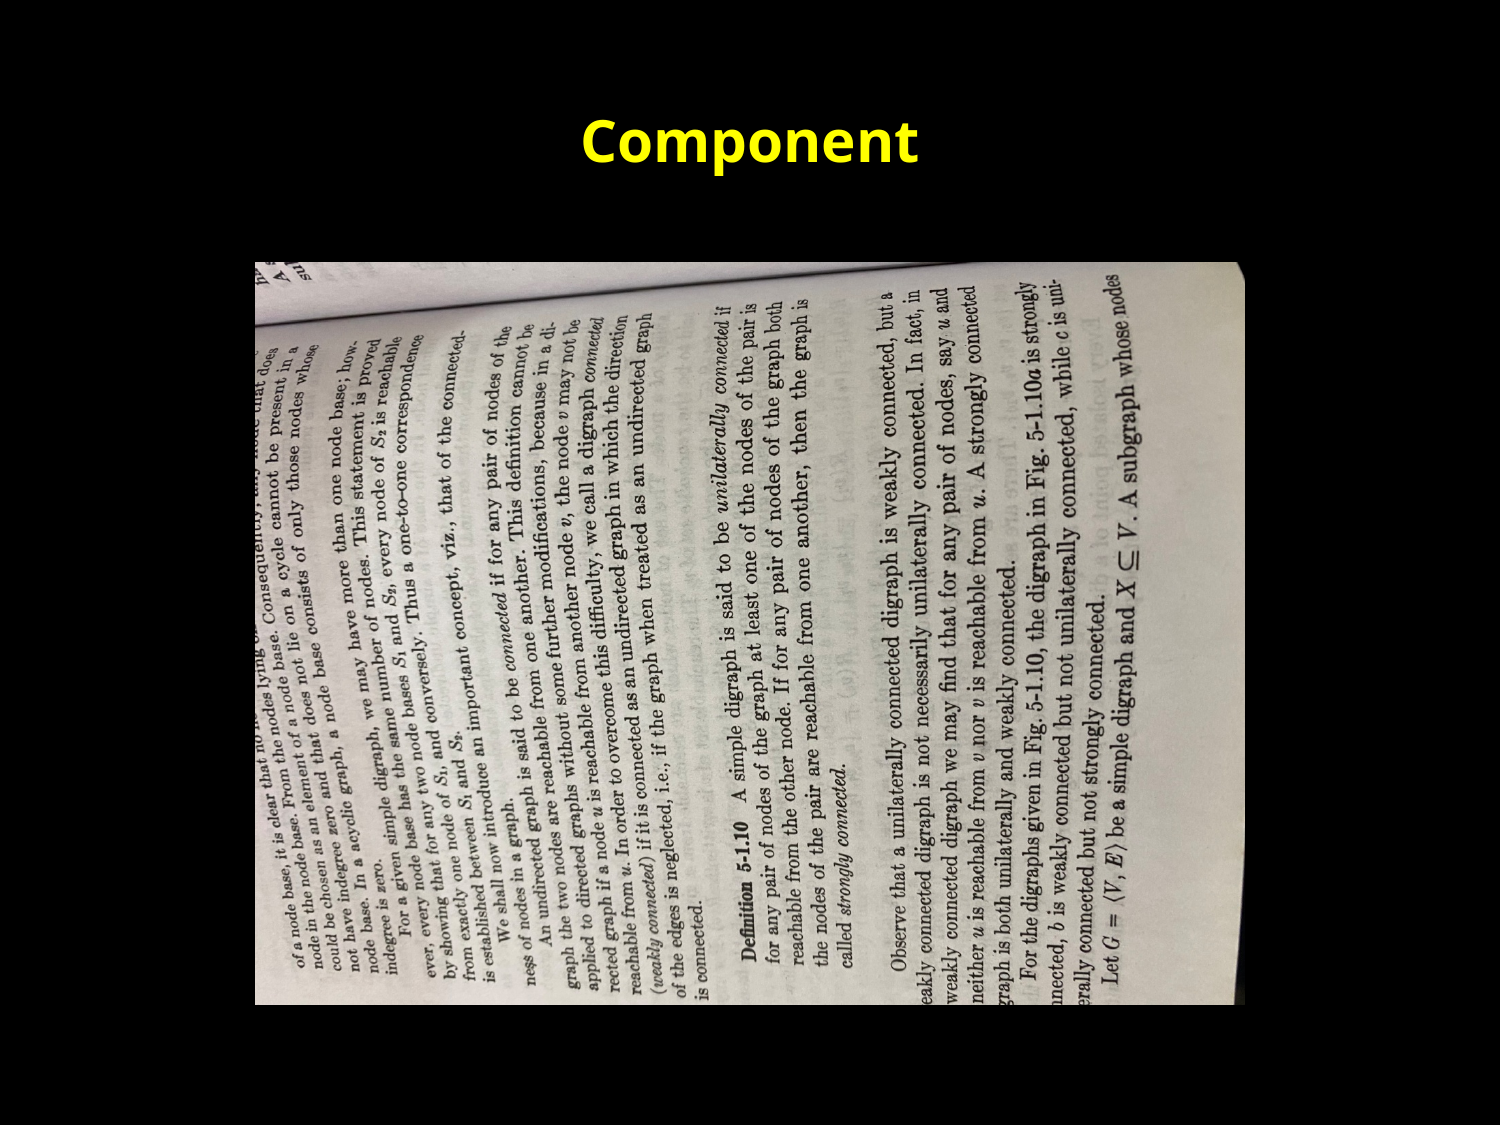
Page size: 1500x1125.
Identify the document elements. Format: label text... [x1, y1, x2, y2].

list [254, 262, 1246, 1006]
title Component [75, 45, 1425, 233]
